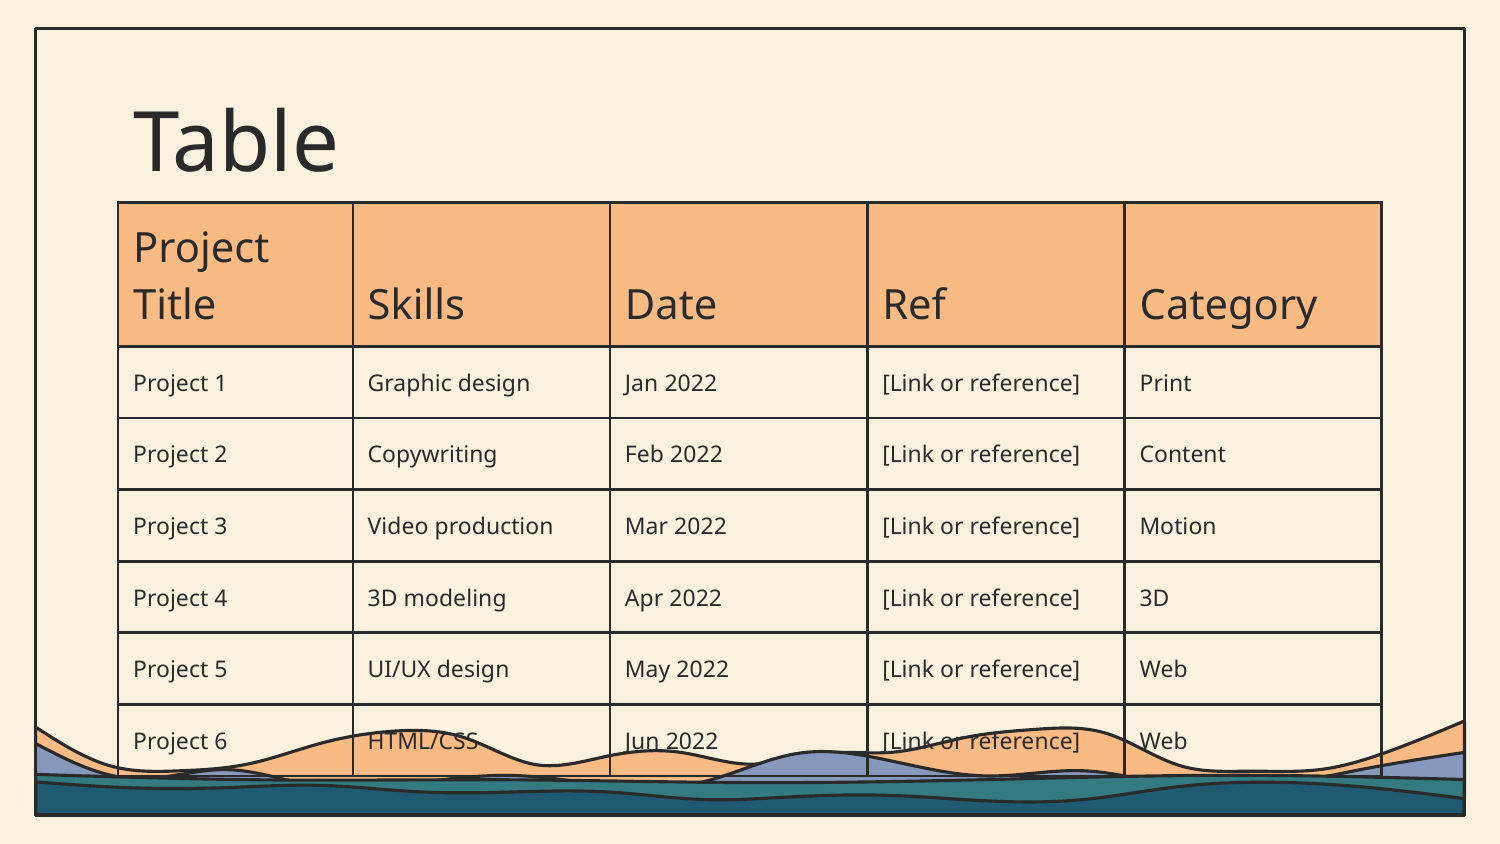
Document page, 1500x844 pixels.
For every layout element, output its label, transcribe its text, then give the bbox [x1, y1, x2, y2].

table_cell Graphic design [354, 348, 609, 417]
table_cell Jan 2022 [611, 348, 866, 417]
table_cell [Link or reference] [869, 419, 1123, 488]
table_cell 3D [1126, 563, 1380, 631]
table_cell [Link or reference] [869, 634, 1123, 703]
table_cell Copywriting [354, 419, 609, 488]
table_cell Project 2 [119, 419, 352, 488]
table_cell [Link or reference] [869, 491, 1123, 560]
table_cell UI/UX design [354, 634, 609, 703]
table_cell Web [1126, 634, 1380, 703]
table_cell Apr 2022 [611, 563, 866, 631]
table_cell Print [1126, 348, 1380, 417]
table_cell Jun 2022 [611, 706, 866, 775]
table_cell Feb 2022 [611, 419, 866, 488]
table_cell Project 4 [119, 563, 352, 631]
table_cell Project 5 [119, 634, 352, 703]
table_header Date [611, 204, 866, 345]
table_cell 3D modeling [354, 563, 609, 631]
table_header Skills [354, 204, 609, 345]
table_header Category [1126, 204, 1380, 345]
table_cell Project 1 [119, 348, 352, 417]
table_cell Video production [354, 491, 609, 560]
title Table [118, 72, 1382, 167]
table_cell May 2022 [611, 634, 866, 703]
table_cell Content [1126, 419, 1380, 488]
table_cell Project 6 [119, 706, 352, 775]
table_cell [Link or reference] [869, 706, 1123, 775]
table_cell [Link or reference] [869, 348, 1123, 417]
table_cell HTML/CSS [354, 706, 609, 775]
table_cell Motion [1126, 491, 1380, 560]
table_cell Project 3 [119, 491, 352, 560]
table_cell Mar 2022 [611, 491, 866, 560]
table_cell Web [1126, 706, 1380, 775]
table_header Ref [869, 204, 1123, 345]
table_cell [Link or reference] [869, 563, 1123, 631]
table_header Project Title [119, 204, 352, 345]
